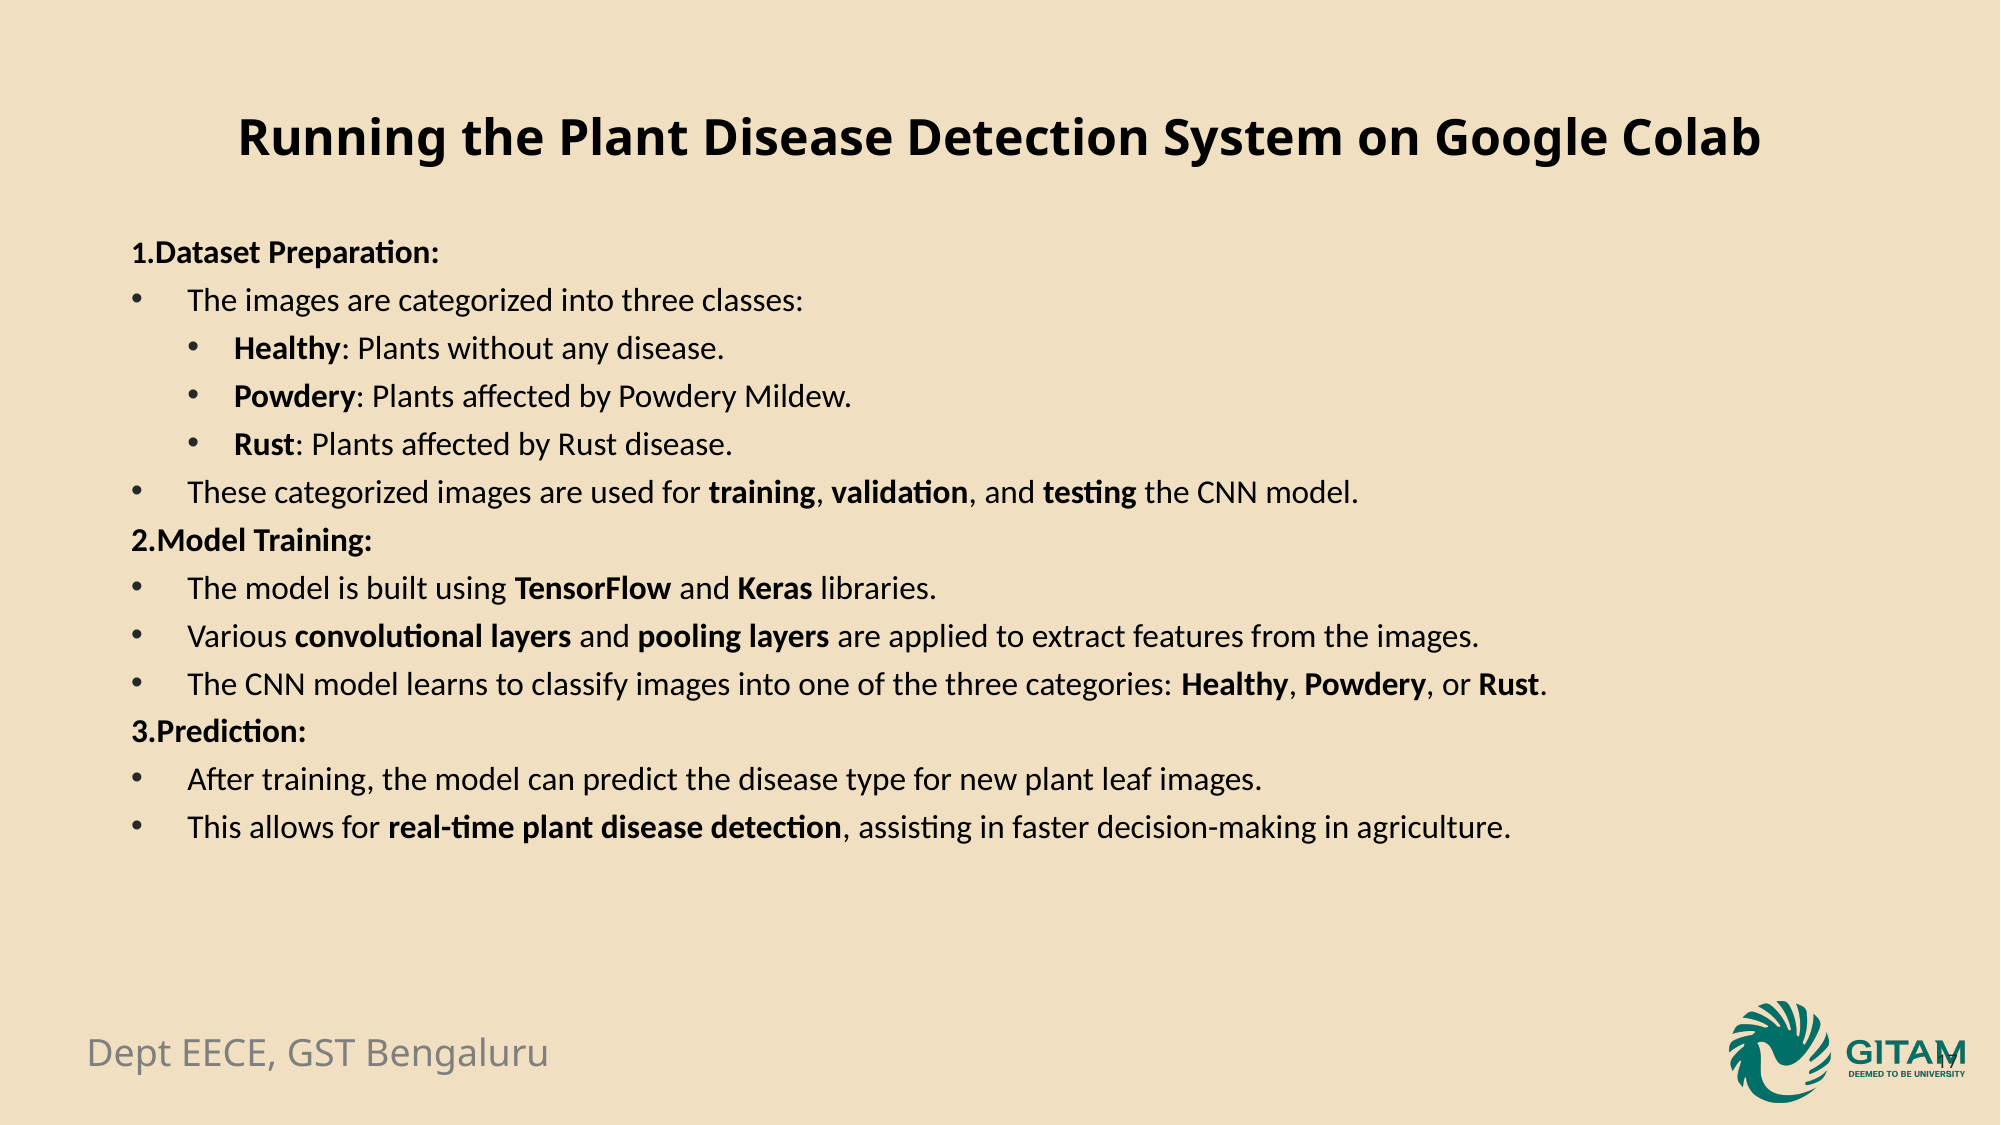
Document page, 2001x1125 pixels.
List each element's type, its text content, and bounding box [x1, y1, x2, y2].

list 1.Dataset Preparation: The images are categorized into three classes: Healthy: Plants without any disease. Powdery: Plants affected by Powdery Mildew. Rust: Plants affected by Rust disease. These categorized images are used for training, validation, and testing the CNN model. 2.Model Training: The model is built using TensorFlow and Keras libraries. Various convolutional layers and pooling layers are applied to extract features from the images. The CNN model learns to classify images into one of the three categories: Healthy, Powdery, or Rust. 3.Prediction: After training, the model can predict the disease type for new plant leaf images. This allows for real-time plant disease detection, assisting in faster decision-making in agriculture. [97, 207, 1961, 955]
title Running the Plant Disease Detection System on Google Colab [68, 97, 1932, 223]
slide_number 17 [1853, 1019, 1974, 1106]
picture [1729, 1001, 1965, 1103]
